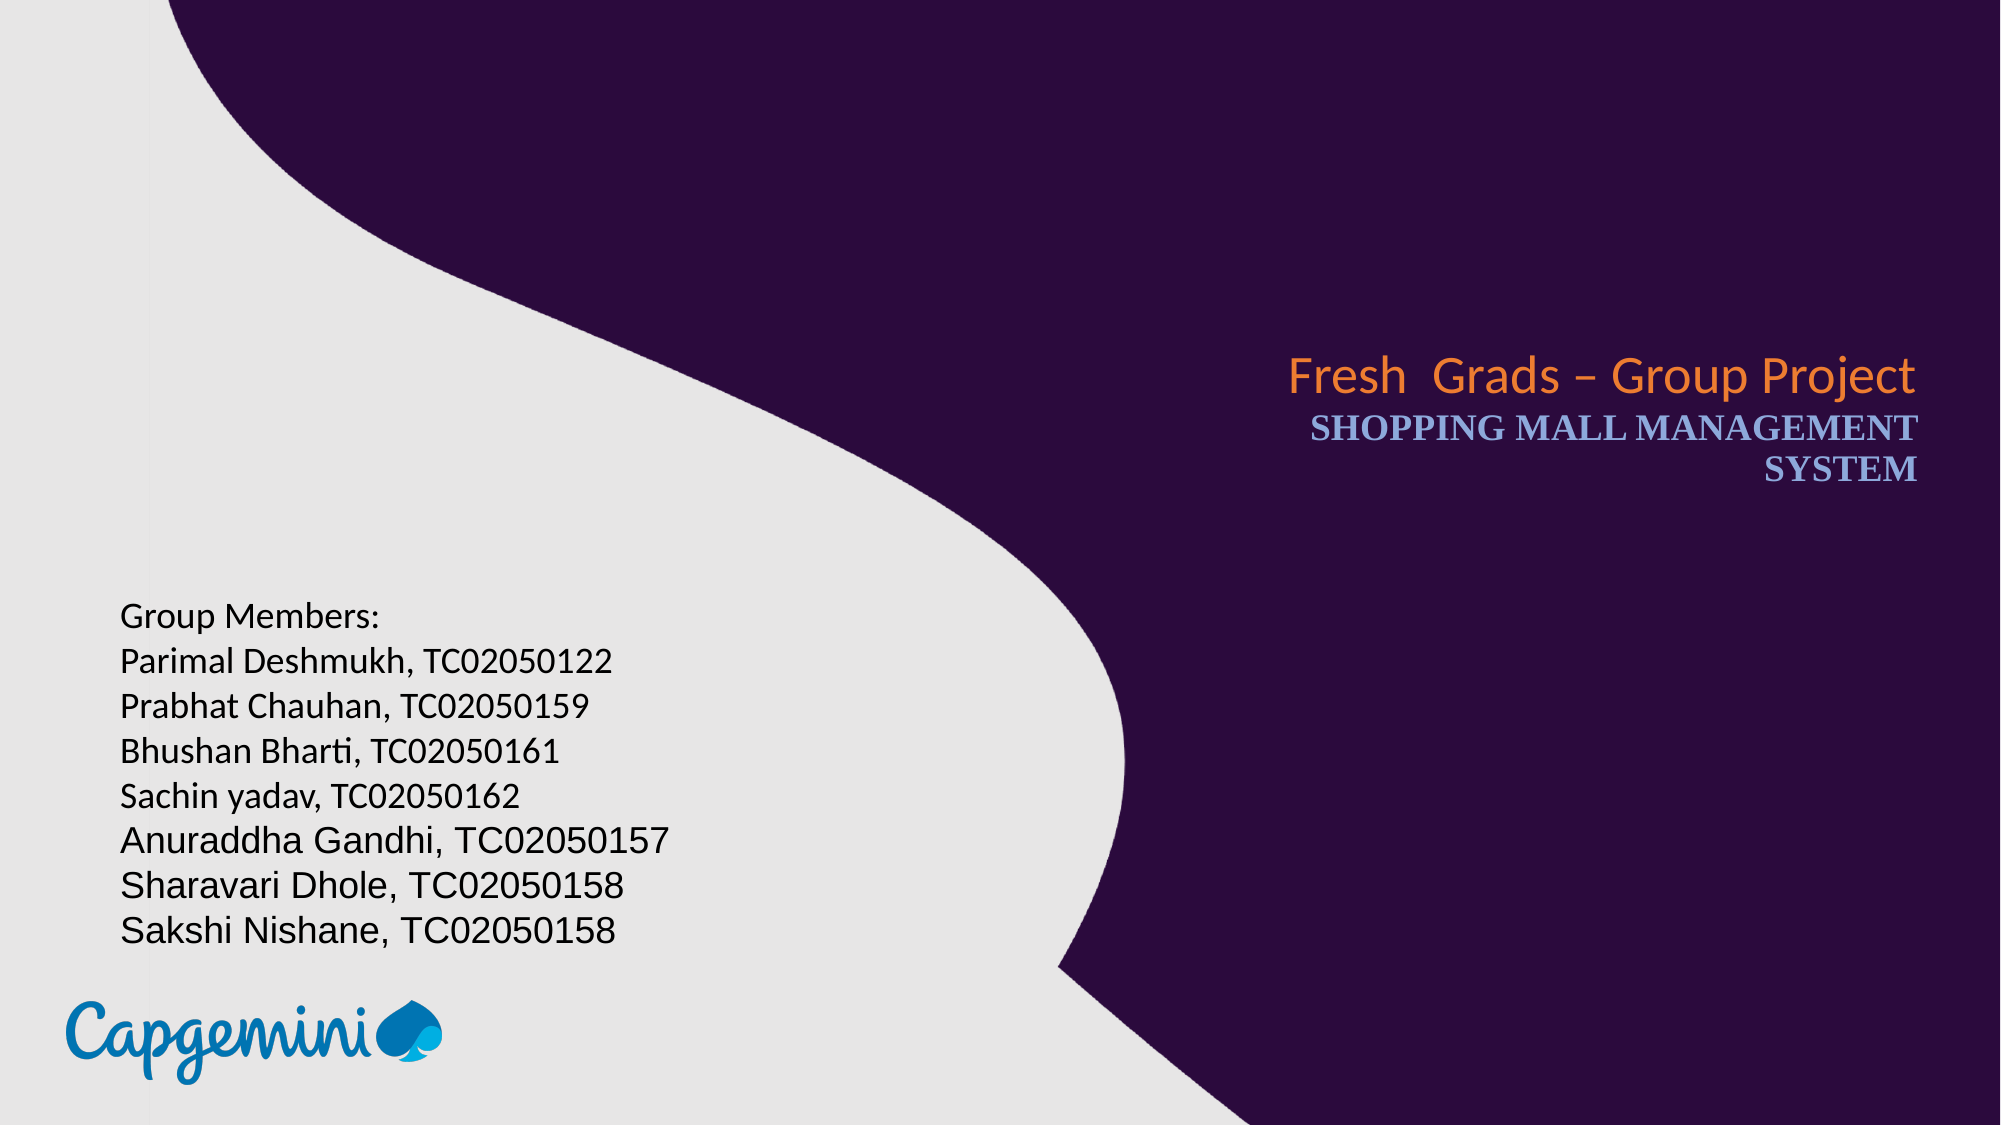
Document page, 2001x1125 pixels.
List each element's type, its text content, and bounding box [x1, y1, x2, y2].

text_box Group Members: Parimal Deshmukh, TC02050122 Prabhat Chauhan, TC02050159 Bhushan Bharti, TC02050161 Sachin yadav, TC02050162 Anuraddha Gandhi, TC02050157 Sharavari Dhole, TC02050158 Sakshi Nishane, TC02050158 [105, 583, 1107, 1125]
picture [66, 1000, 105, 1023]
picture [66, 1042, 105, 1085]
picture [149, 0, 2001, 1125]
picture [76, 1008, 105, 1052]
list Fresh Grads – Group Project SHOPPING MALL MANAGEMENT SYSTEM [1157, 302, 1934, 497]
